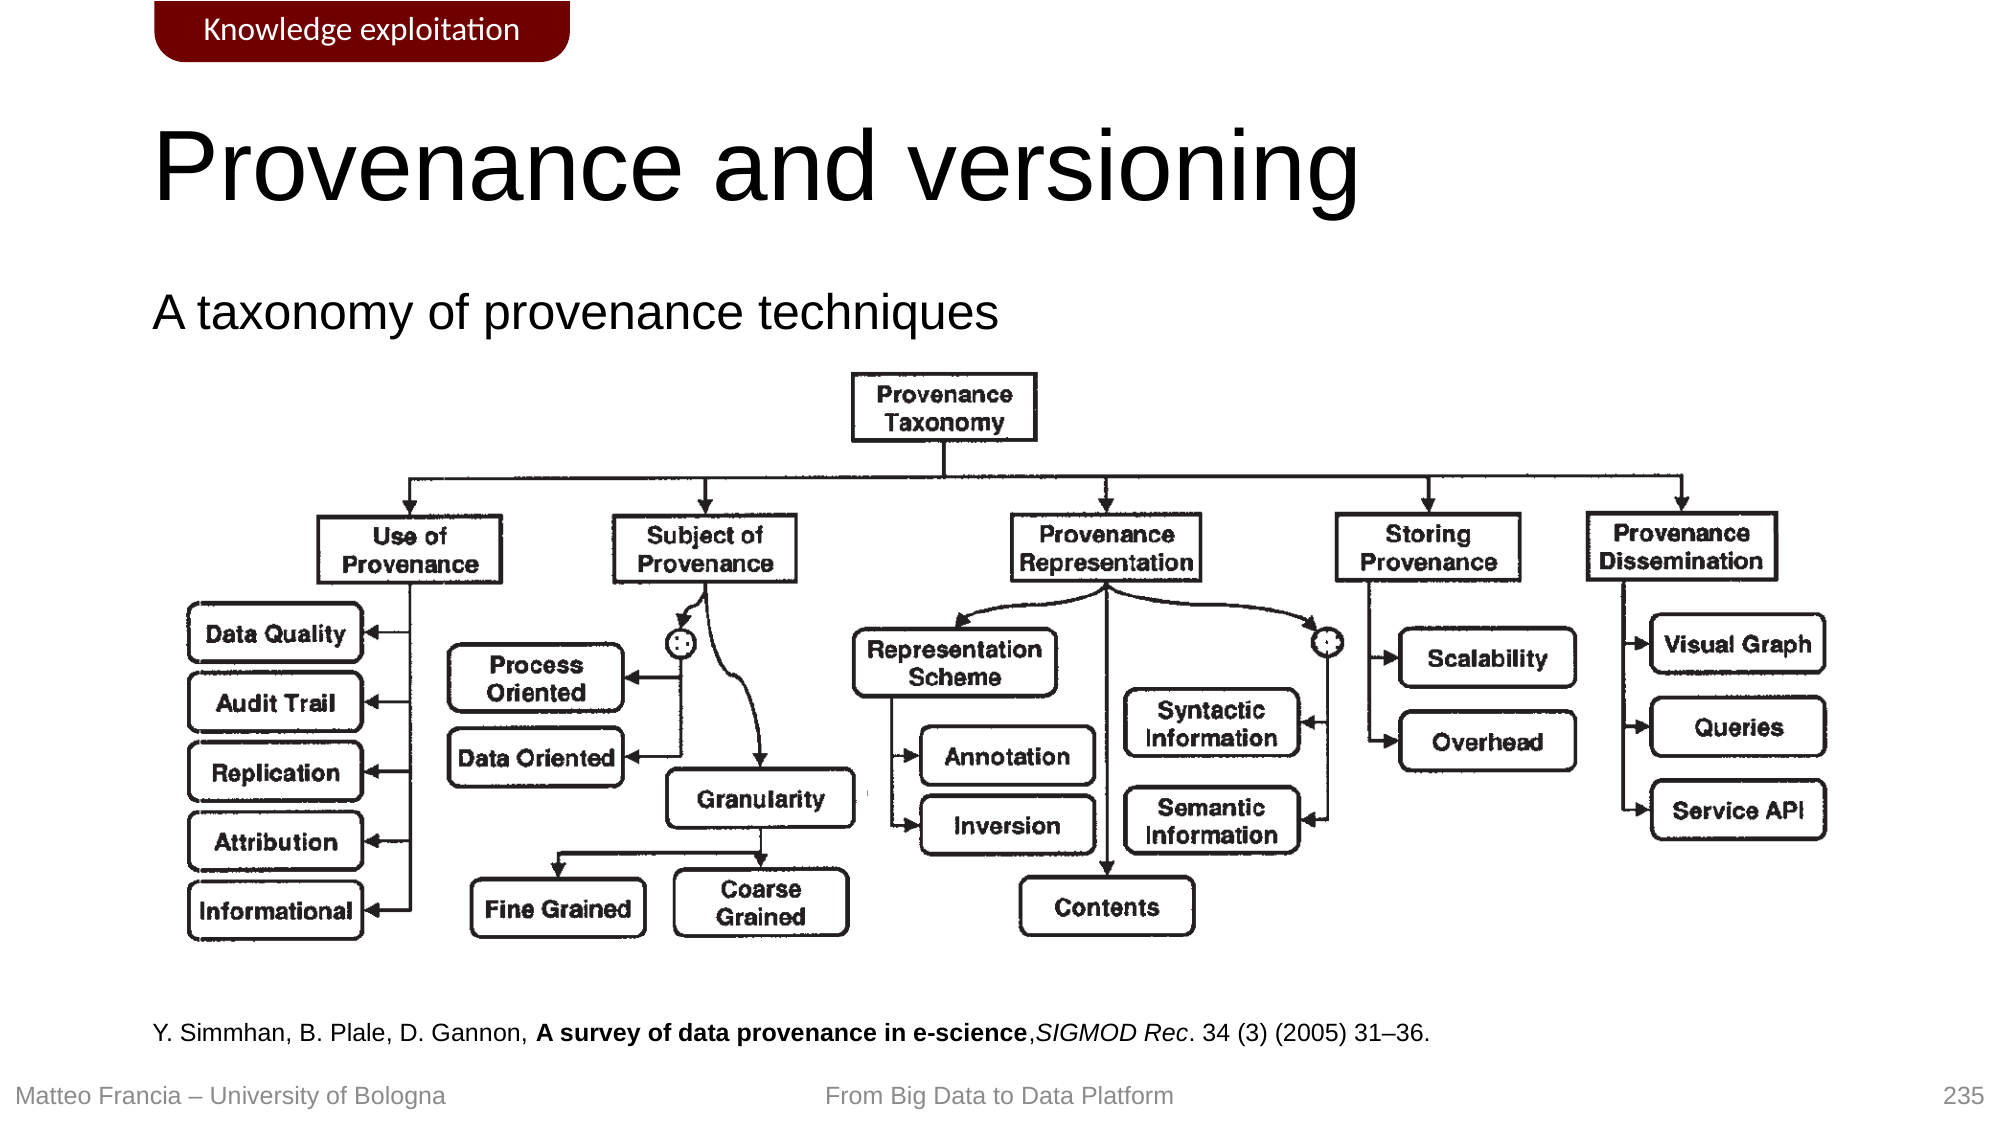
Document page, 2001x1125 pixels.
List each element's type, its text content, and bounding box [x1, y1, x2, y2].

footer Matteo Francia – University of Bologna [0, 1065, 509, 1125]
list A taxonomy of provenance techniques [137, 278, 1863, 993]
text_box Knowledge exploitation [154, 1, 570, 63]
title Provenance and versioning [137, 59, 1863, 278]
list Y. Simmhan, B. Plale, D. Gannon, A survey of data provenance in e-science,SIGMOD Rec. 34 (3) (2005) 31–36. [137, 1003, 1863, 1064]
picture [162, 362, 1838, 954]
slide_number 235 [1550, 1065, 2000, 1125]
